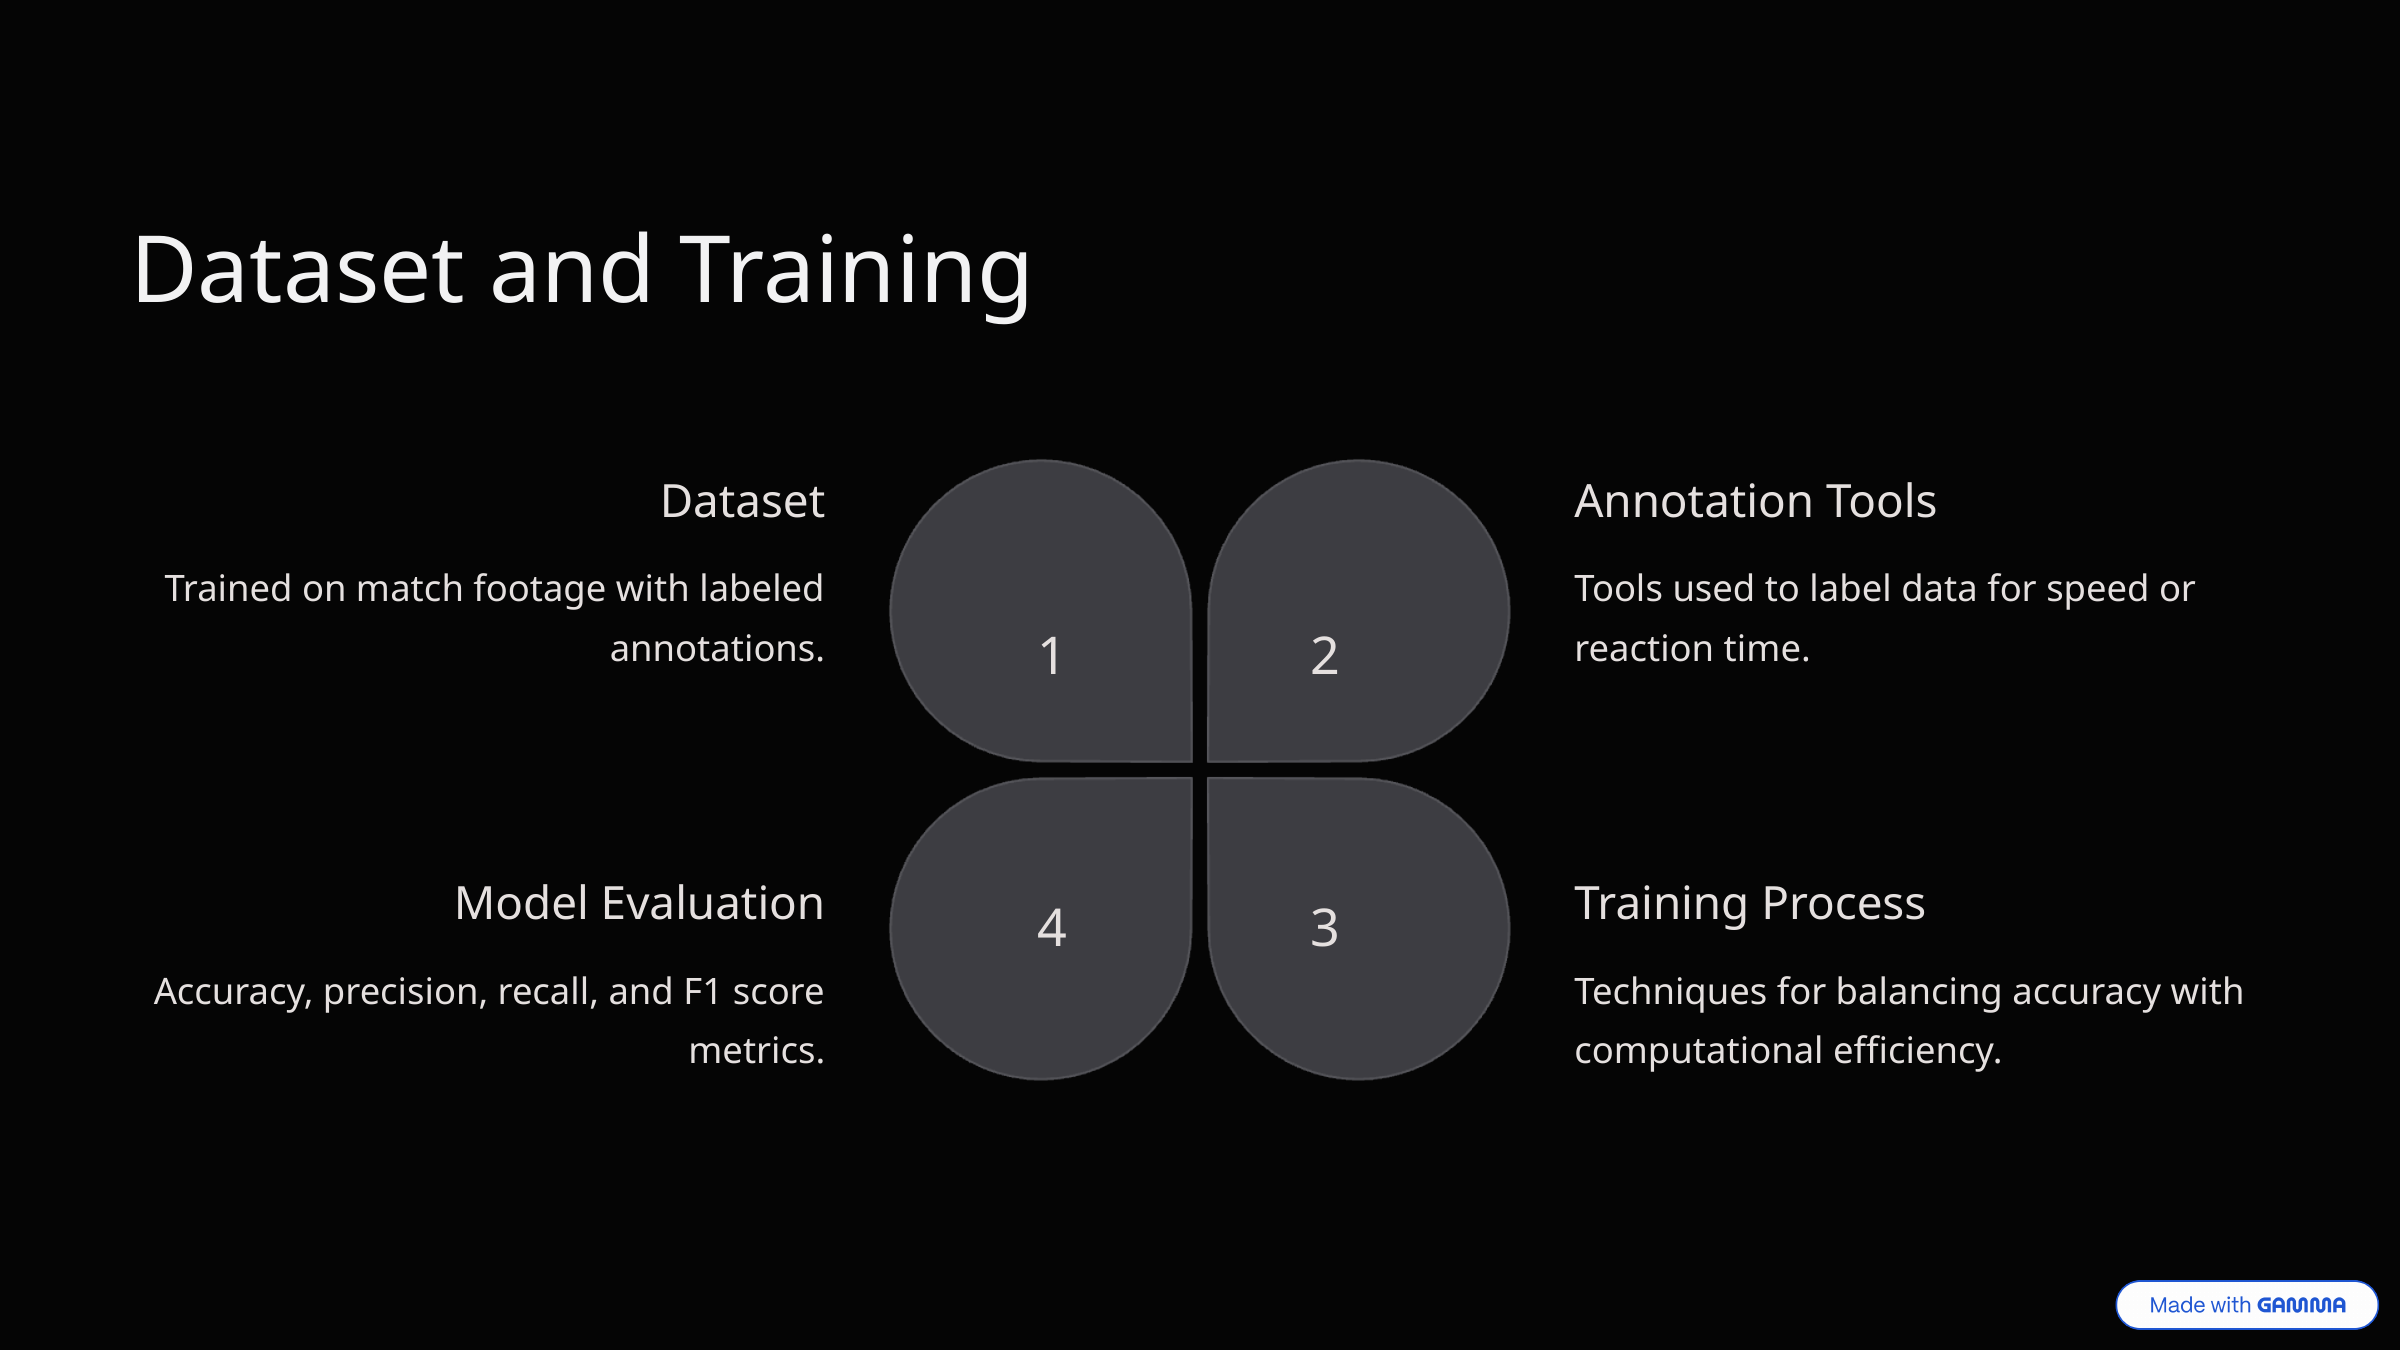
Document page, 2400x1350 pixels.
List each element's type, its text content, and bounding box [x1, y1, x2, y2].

text_box Techniques for balancing accuracy with computational efficiency. [1575, 952, 2270, 1072]
text_box Tools used to label data for speed or reaction time. [1575, 549, 2270, 669]
picture [825, 395, 1575, 1145]
text_box Trained on match footage with labeled annotations. [130, 549, 825, 669]
text_box Dataset [360, 469, 825, 528]
text_box Annotation Tools [1575, 469, 2040, 528]
text_box Dataset and Training [130, 205, 1097, 322]
text_box Training Process [1575, 871, 2040, 930]
text_box Model Evaluation [360, 871, 825, 930]
text_box Accuracy, precision, recall, and F1 score metrics. [130, 952, 825, 1072]
picture [2106, 1271, 2389, 1339]
